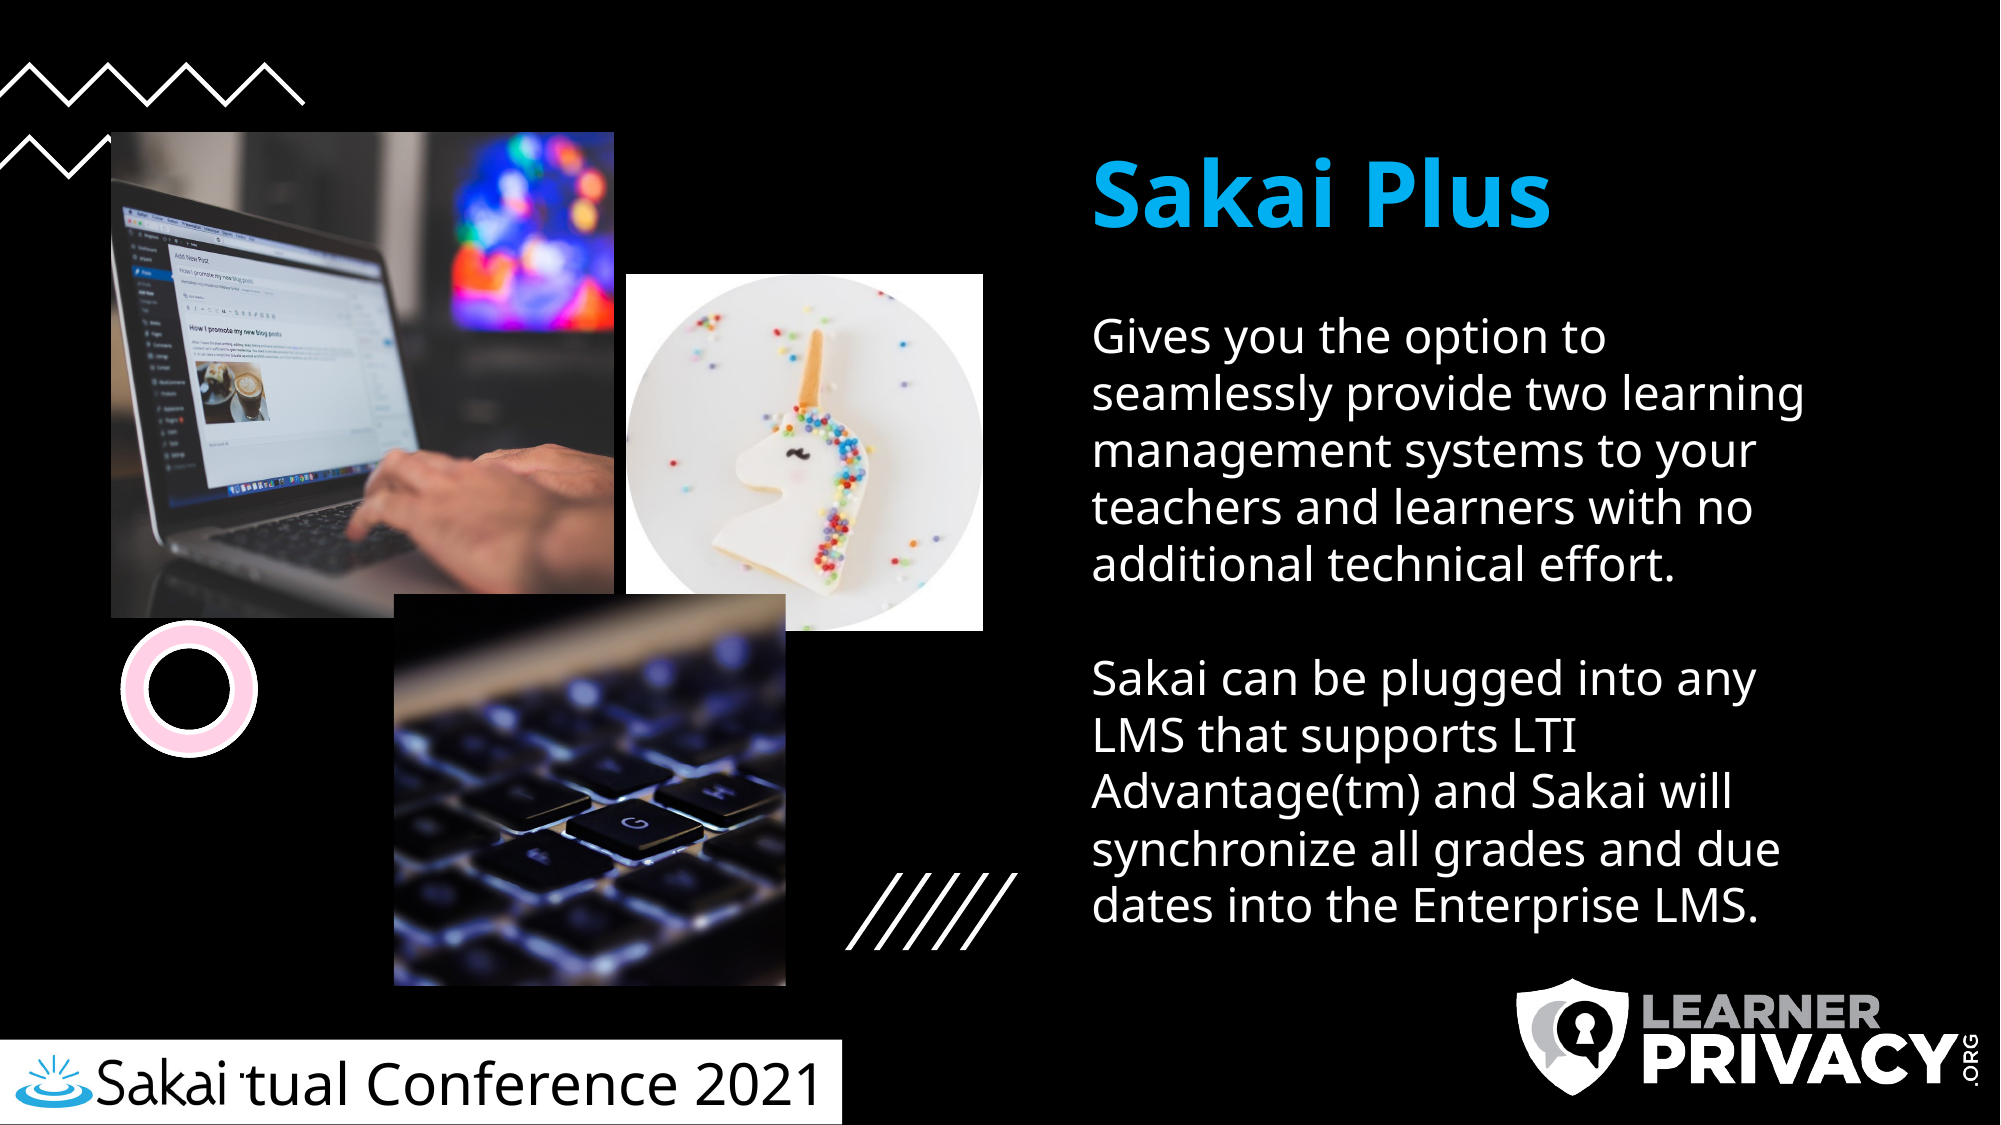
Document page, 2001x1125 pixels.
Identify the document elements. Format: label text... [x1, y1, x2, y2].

title Sakai Plus [1076, 65, 1834, 256]
picture [0, 1043, 240, 1122]
picture [1511, 971, 1984, 1104]
picture [110, 132, 983, 987]
list Gives you the option to seamlessly provide two learning management systems to your teachers and learners with no additional technical effort. Sakai can be plugged into any LMS that supports LTI Advantage(tm) and Sakai will synchronize all grades and due dates into the Enterprise LMS. [1076, 298, 1830, 951]
